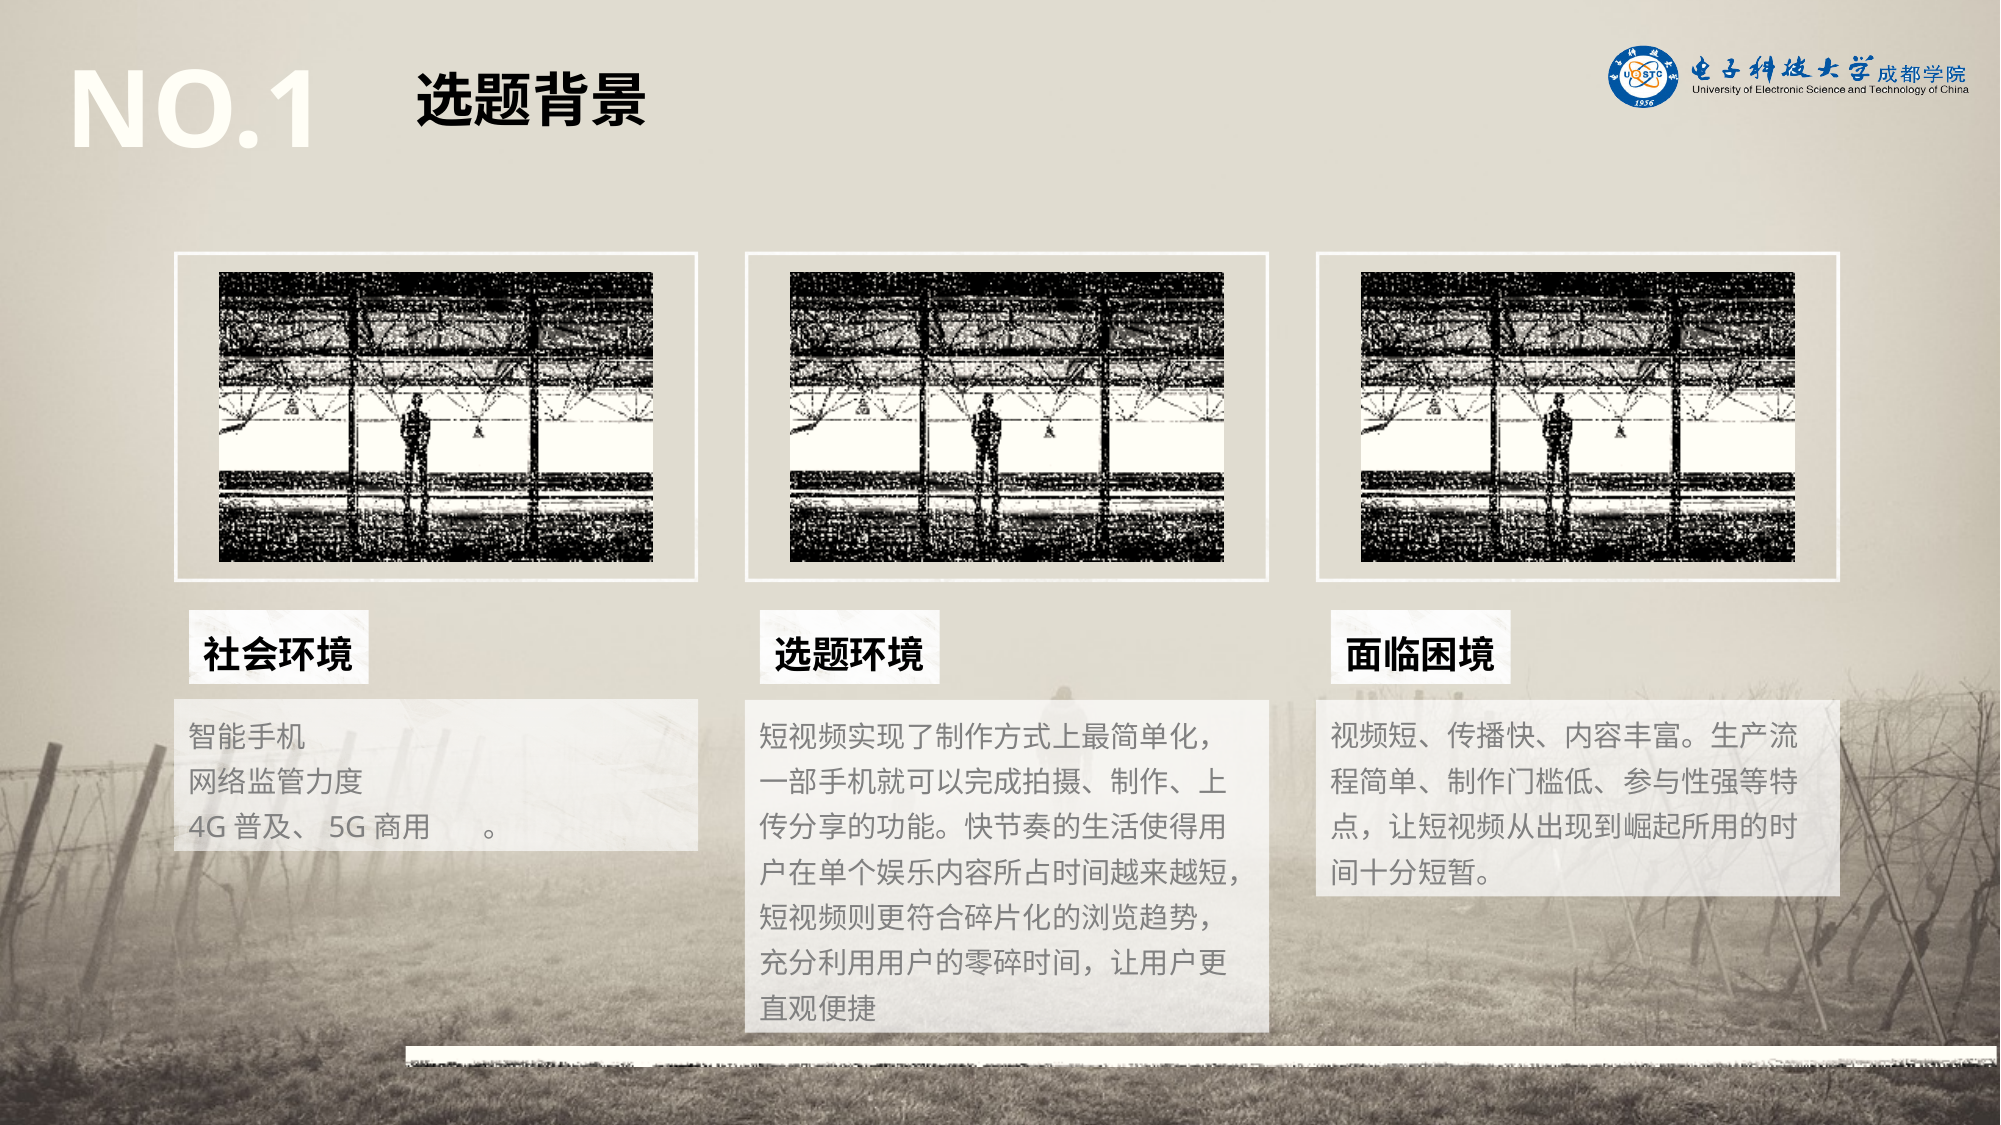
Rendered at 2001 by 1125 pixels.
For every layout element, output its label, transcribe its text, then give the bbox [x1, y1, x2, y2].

text_box 选题环境 [759, 610, 940, 684]
text_box 视频短、传播快、内容丰富。生产流程简单、制作门槛低、参与性强等特点，让短视频从出现到崛起所用的时间十分短暂。 [1315, 699, 1840, 897]
text_box 面临困境 [1330, 610, 1511, 684]
text_box [744, 251, 1270, 583]
text_box 选题背景 [400, 34, 706, 141]
text_box 短视频实现了制作方式上最简单化，一部手机就可以完成拍摄、制作、上传分享的功能。快节奏的生活使得用户在单个娱乐内容所占时间越来越短，短视频则更符合碎片化的浏览趋势，充分利用用户的零碎时间，让用户更直观便捷 [744, 699, 1270, 1033]
text_box [1315, 251, 1841, 583]
text_box [173, 251, 699, 583]
text_box 社会环境 [189, 610, 369, 684]
picture [0, 0, 2000, 1125]
text_box 智能手机 网络监管力度 4G普及、5G商用 。 [174, 699, 699, 851]
list NO.1 [50, 34, 500, 182]
